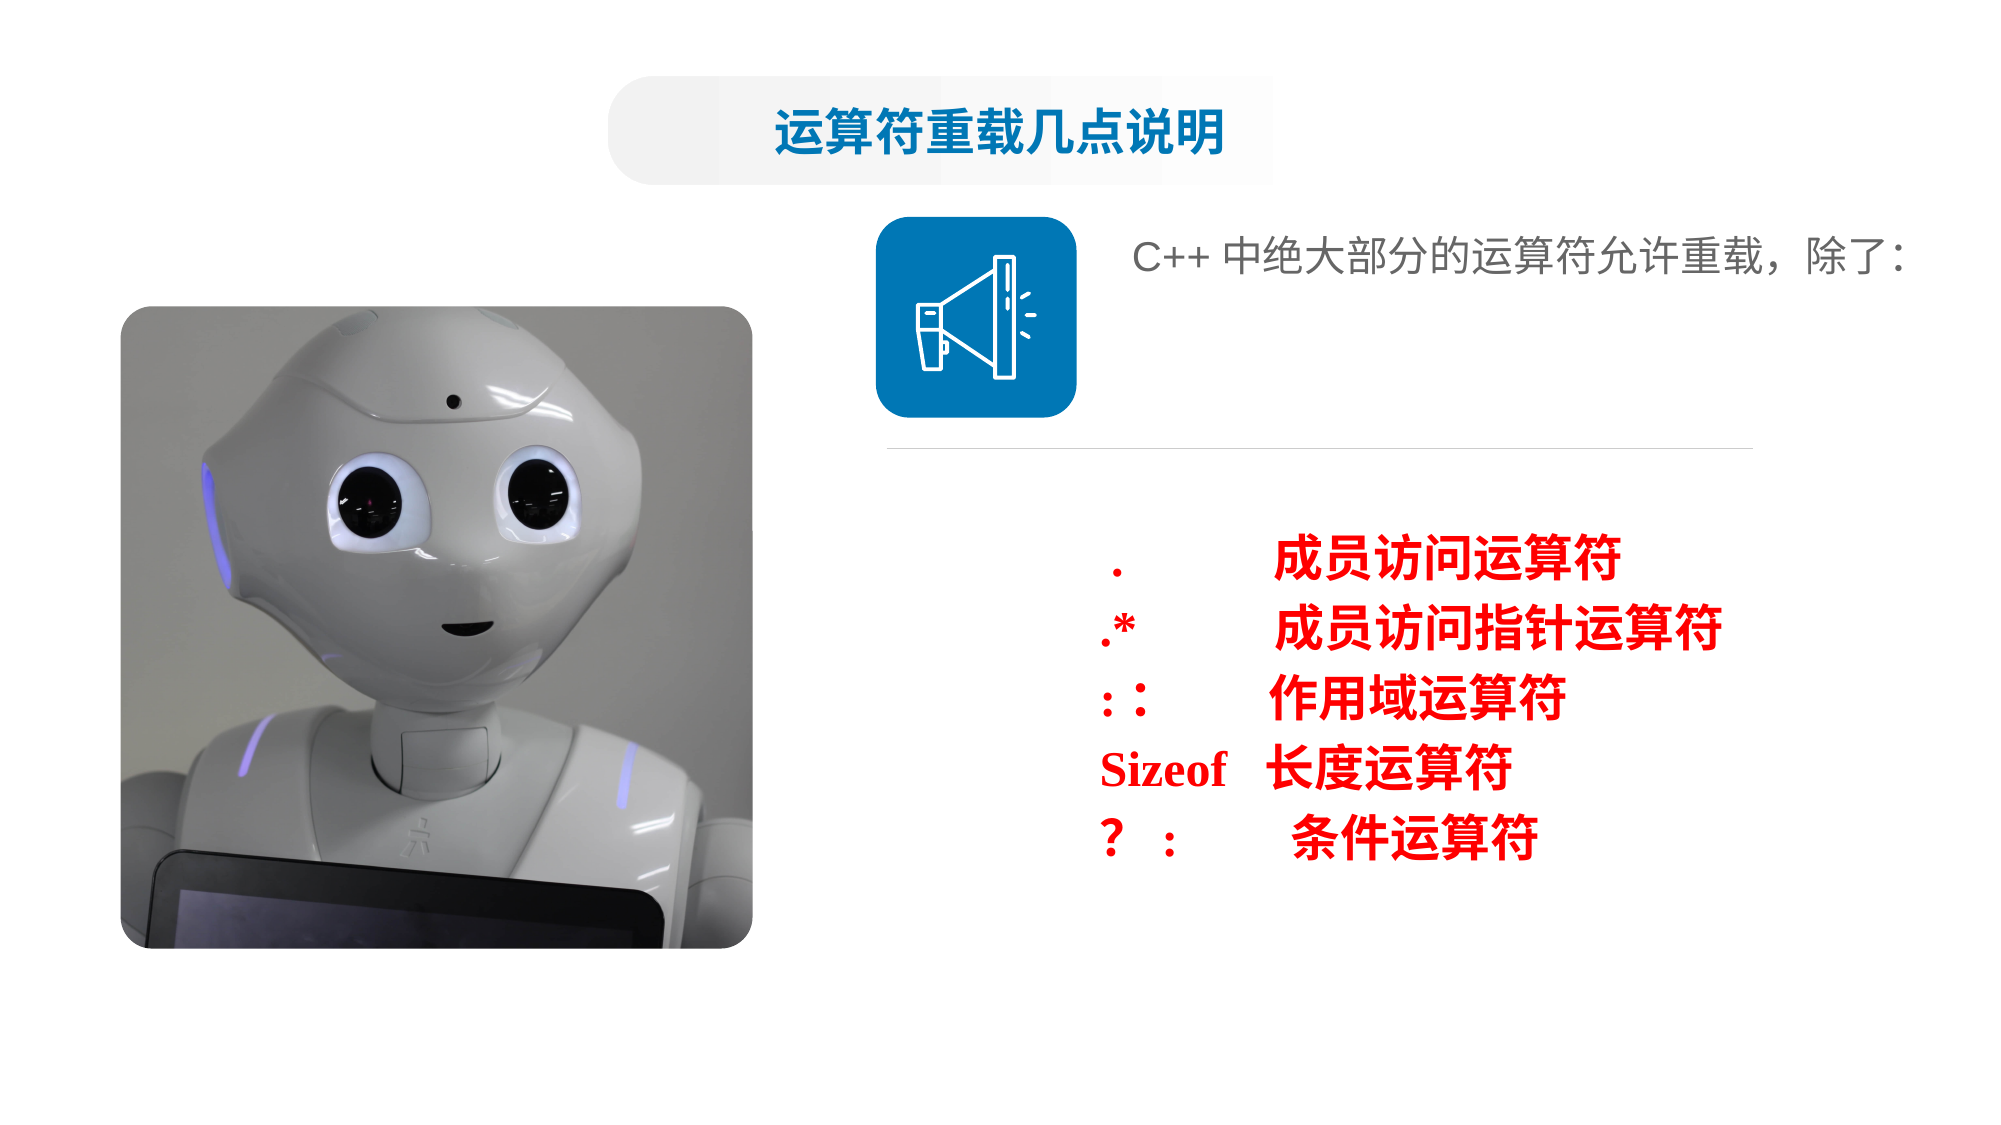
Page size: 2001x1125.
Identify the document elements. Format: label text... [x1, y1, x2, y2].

text_box . 成员访问运算符 .* 成员访问指针运算符 :： 作用域运算符 Sizeof 长度运算符 ？: 条件运算符 [934, 519, 1880, 704]
text_box [914, 253, 1017, 381]
text_box [1018, 330, 1032, 341]
text_box 运算符重载几点说明 [607, 75, 1393, 186]
text_box C++中绝大部分的运算符允许重载，除了： [1117, 222, 1949, 400]
text_box [1022, 312, 1038, 319]
text_box [119, 305, 754, 950]
text_box [874, 215, 1078, 419]
text_box [1018, 290, 1032, 301]
